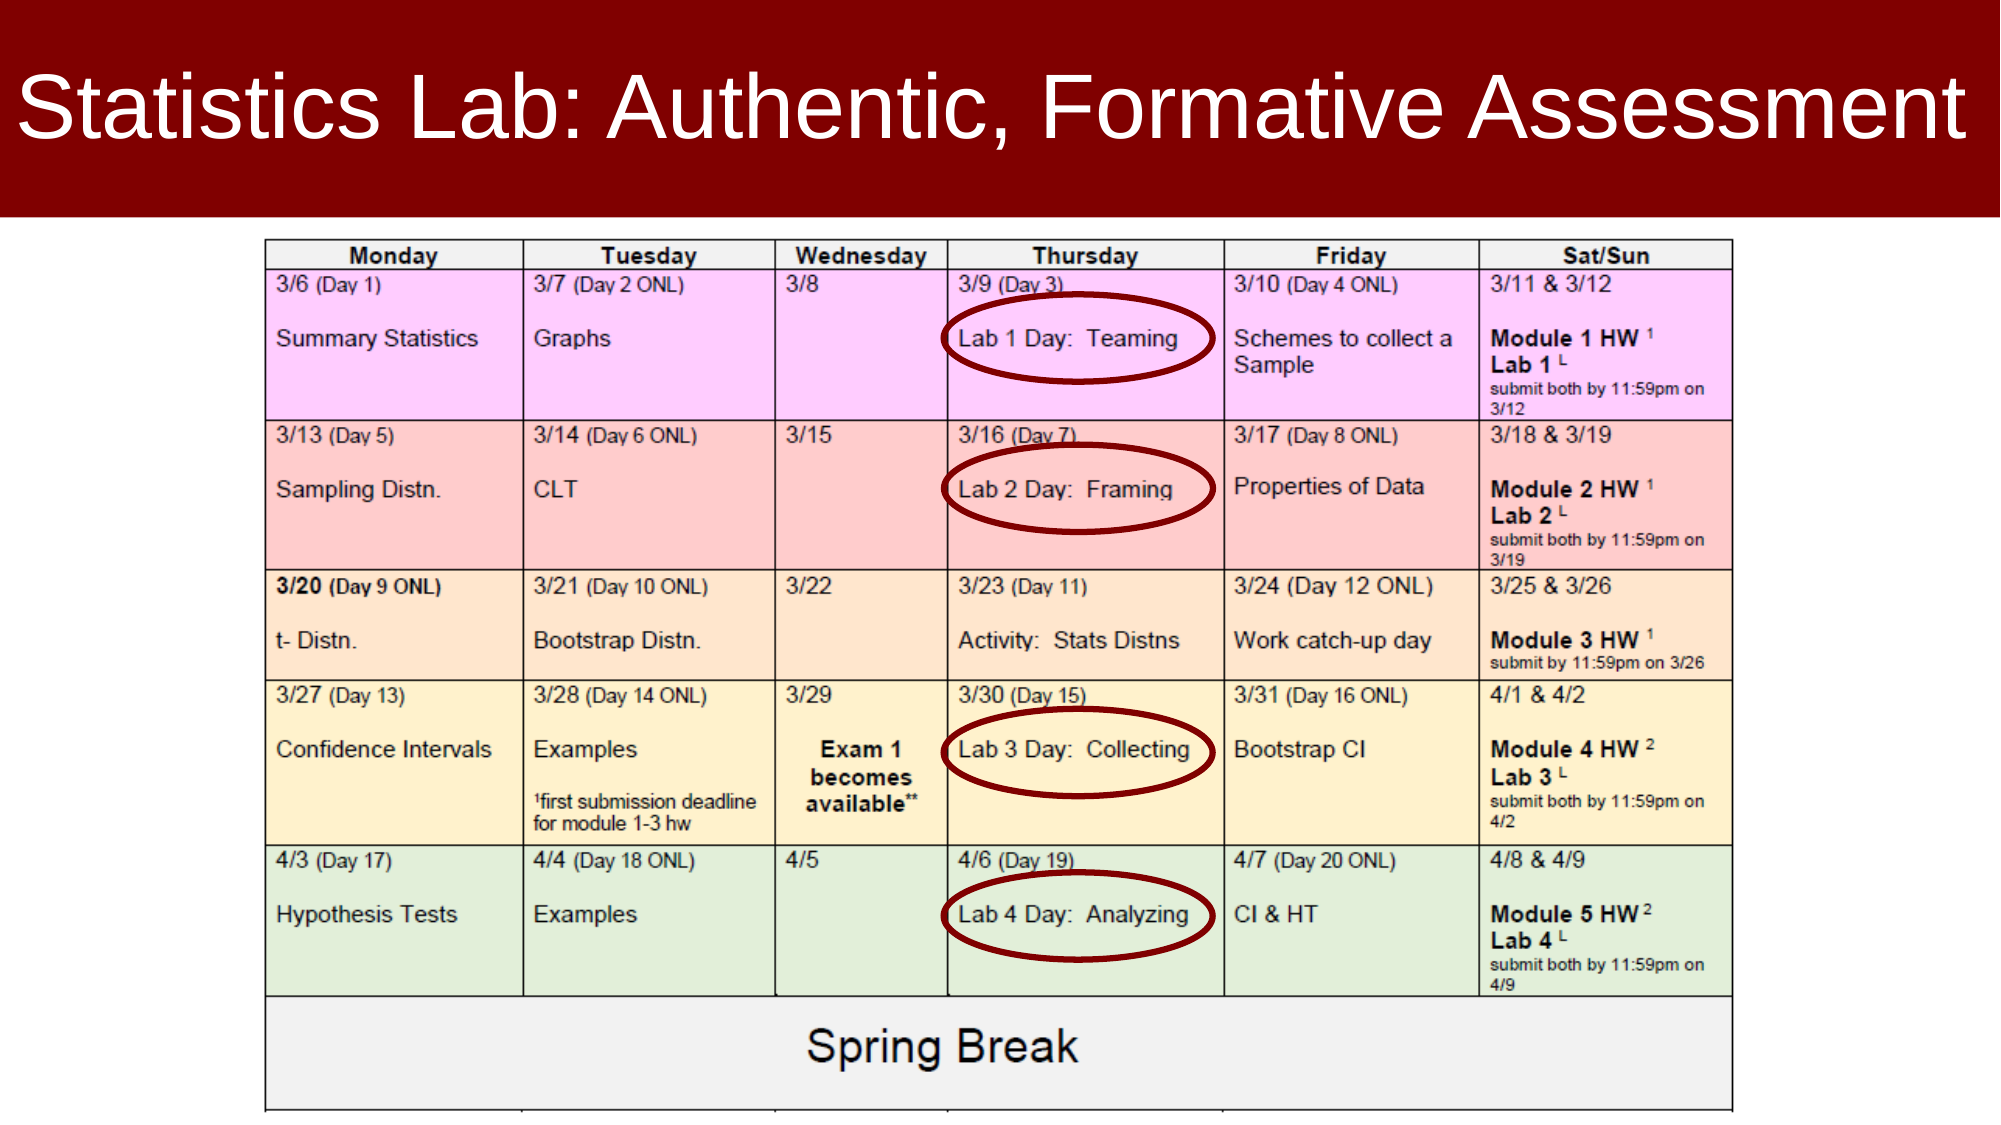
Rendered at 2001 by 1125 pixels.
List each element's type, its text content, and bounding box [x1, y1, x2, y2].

title Statistics Lab: Authentic, Formative Assessment [0, 0, 2000, 218]
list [253, 219, 1746, 1125]
